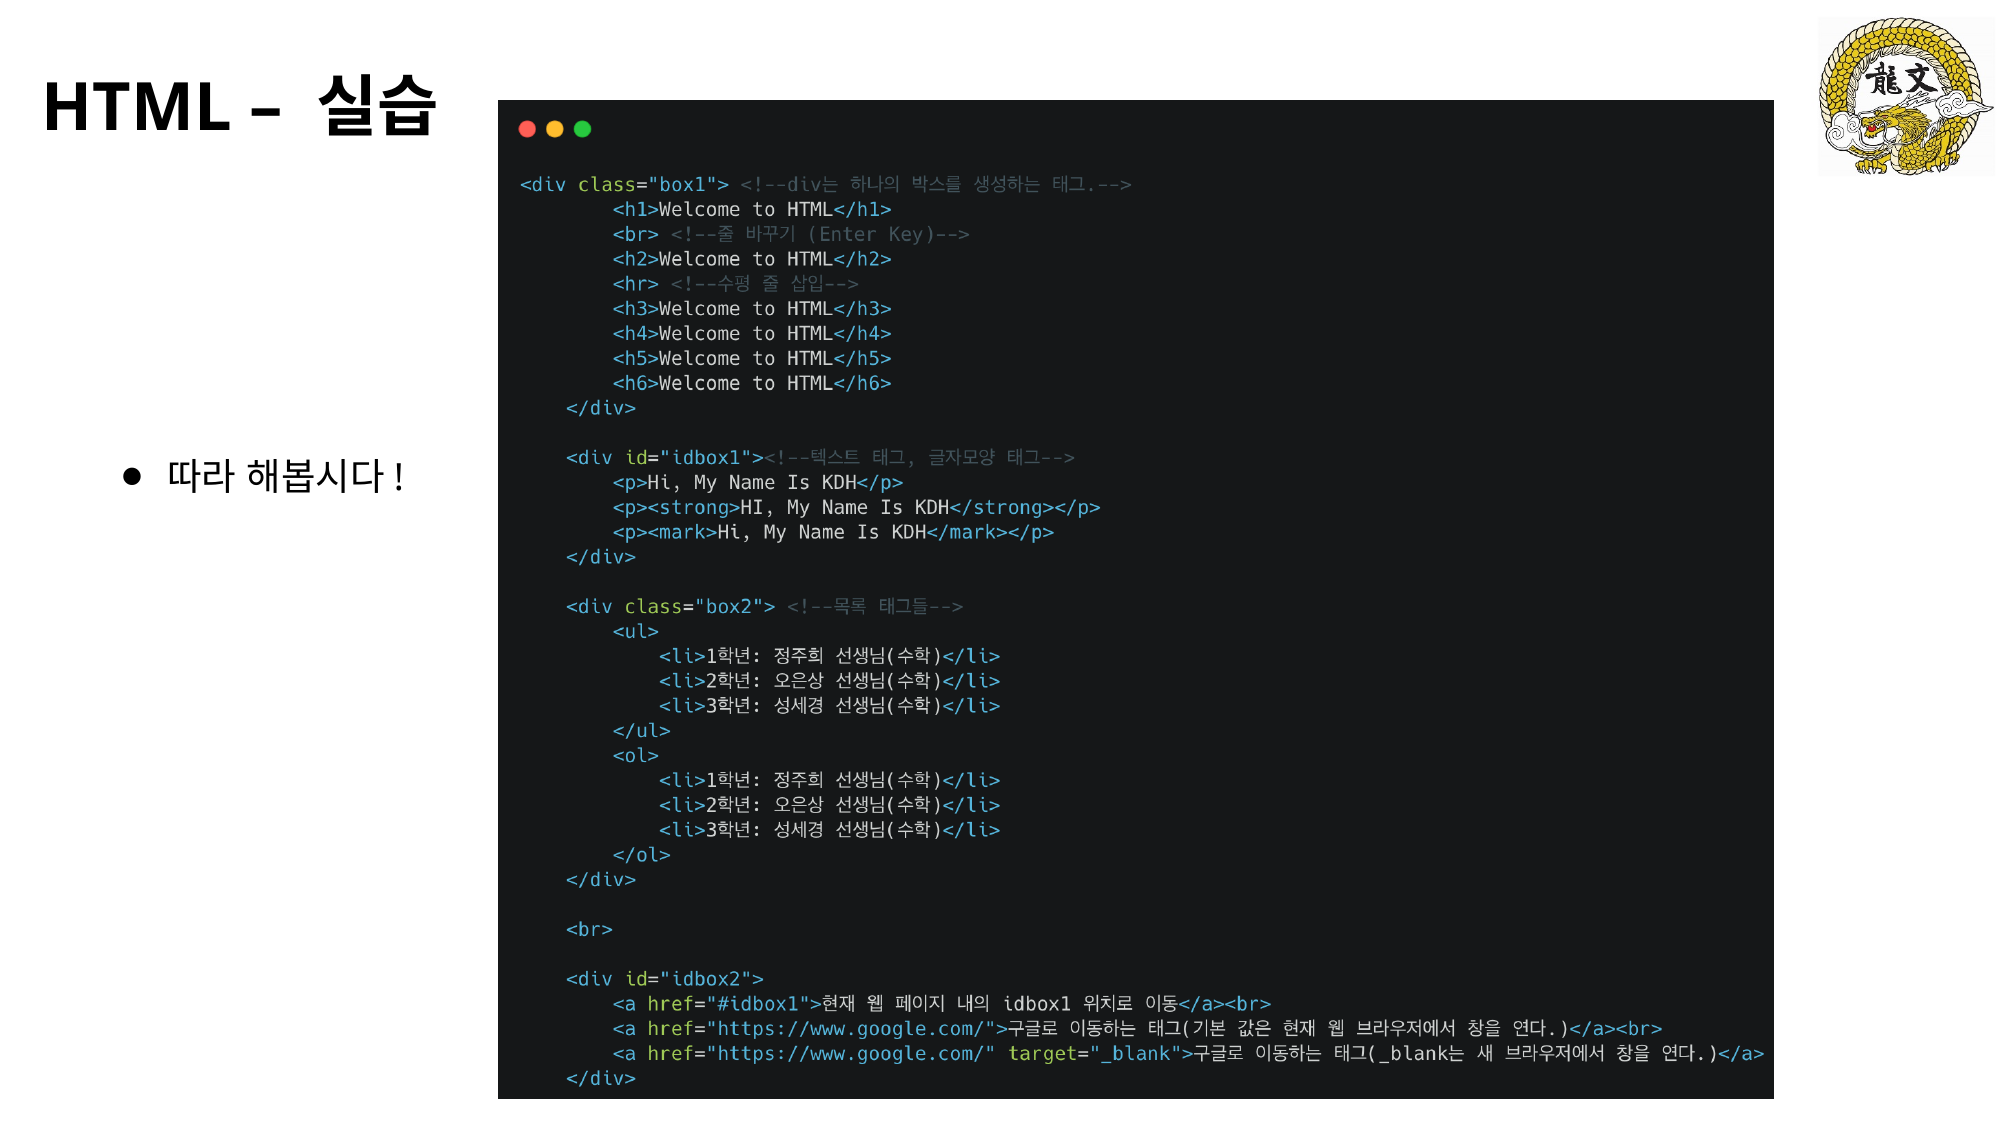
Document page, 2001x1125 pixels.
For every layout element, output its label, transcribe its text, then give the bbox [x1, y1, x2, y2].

text_box ⚫️ 따라 해봅시다! [101, 445, 448, 506]
picture [1799, 0, 2000, 200]
text_box HTML – 실습 [27, 56, 594, 151]
picture [498, 99, 1774, 1099]
